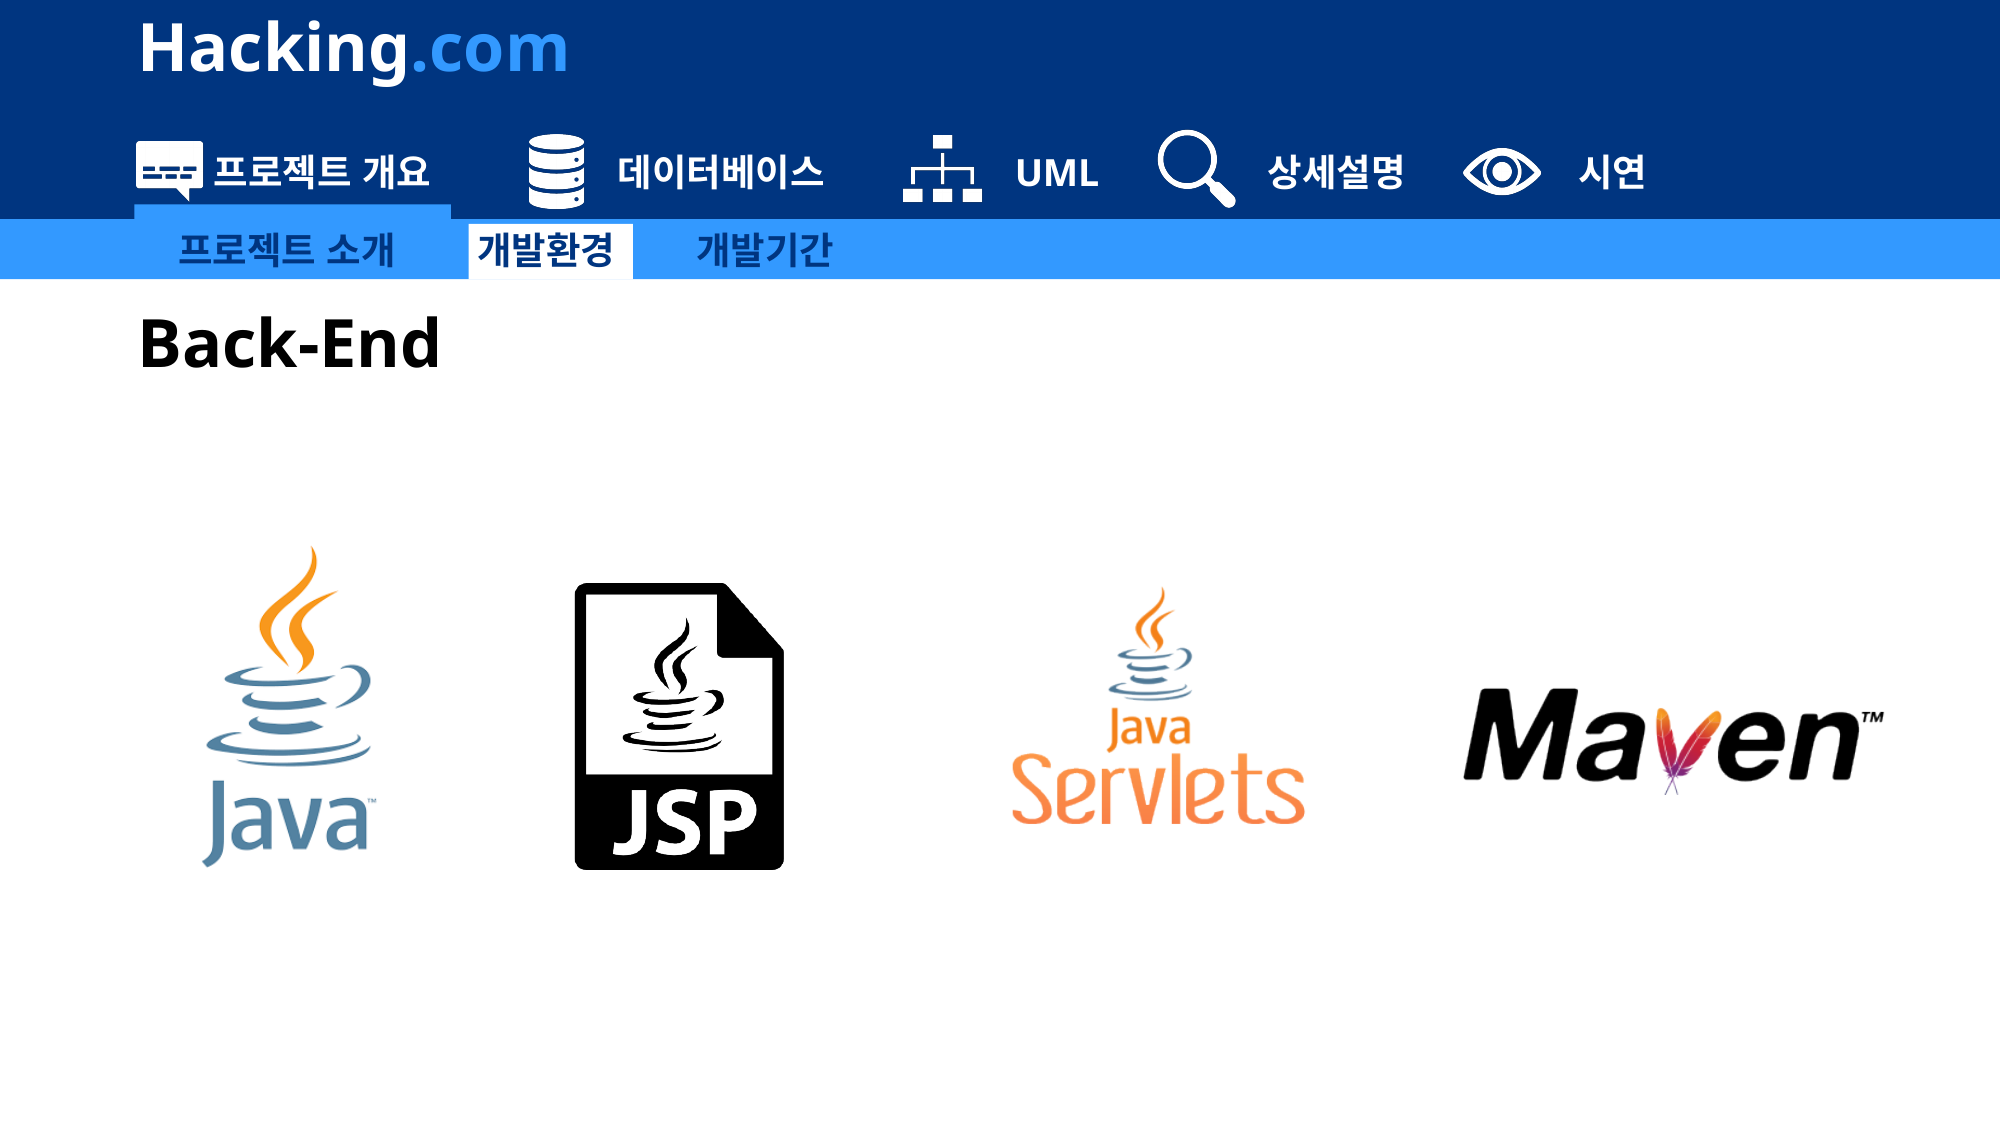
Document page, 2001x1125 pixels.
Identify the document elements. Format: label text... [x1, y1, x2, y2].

picture [0, 0, 2000, 219]
text_box [452, 219, 2000, 280]
picture [968, 543, 1356, 870]
text_box 프로젝트 소개 [163, 220, 462, 280]
text_box [0, 219, 163, 280]
text_box 개발환경 [462, 220, 681, 280]
text_box 개발기간 [681, 220, 999, 280]
text_box Back-End [122, 293, 1418, 389]
picture [198, 543, 378, 870]
picture [535, 583, 823, 870]
picture [1455, 685, 1887, 795]
